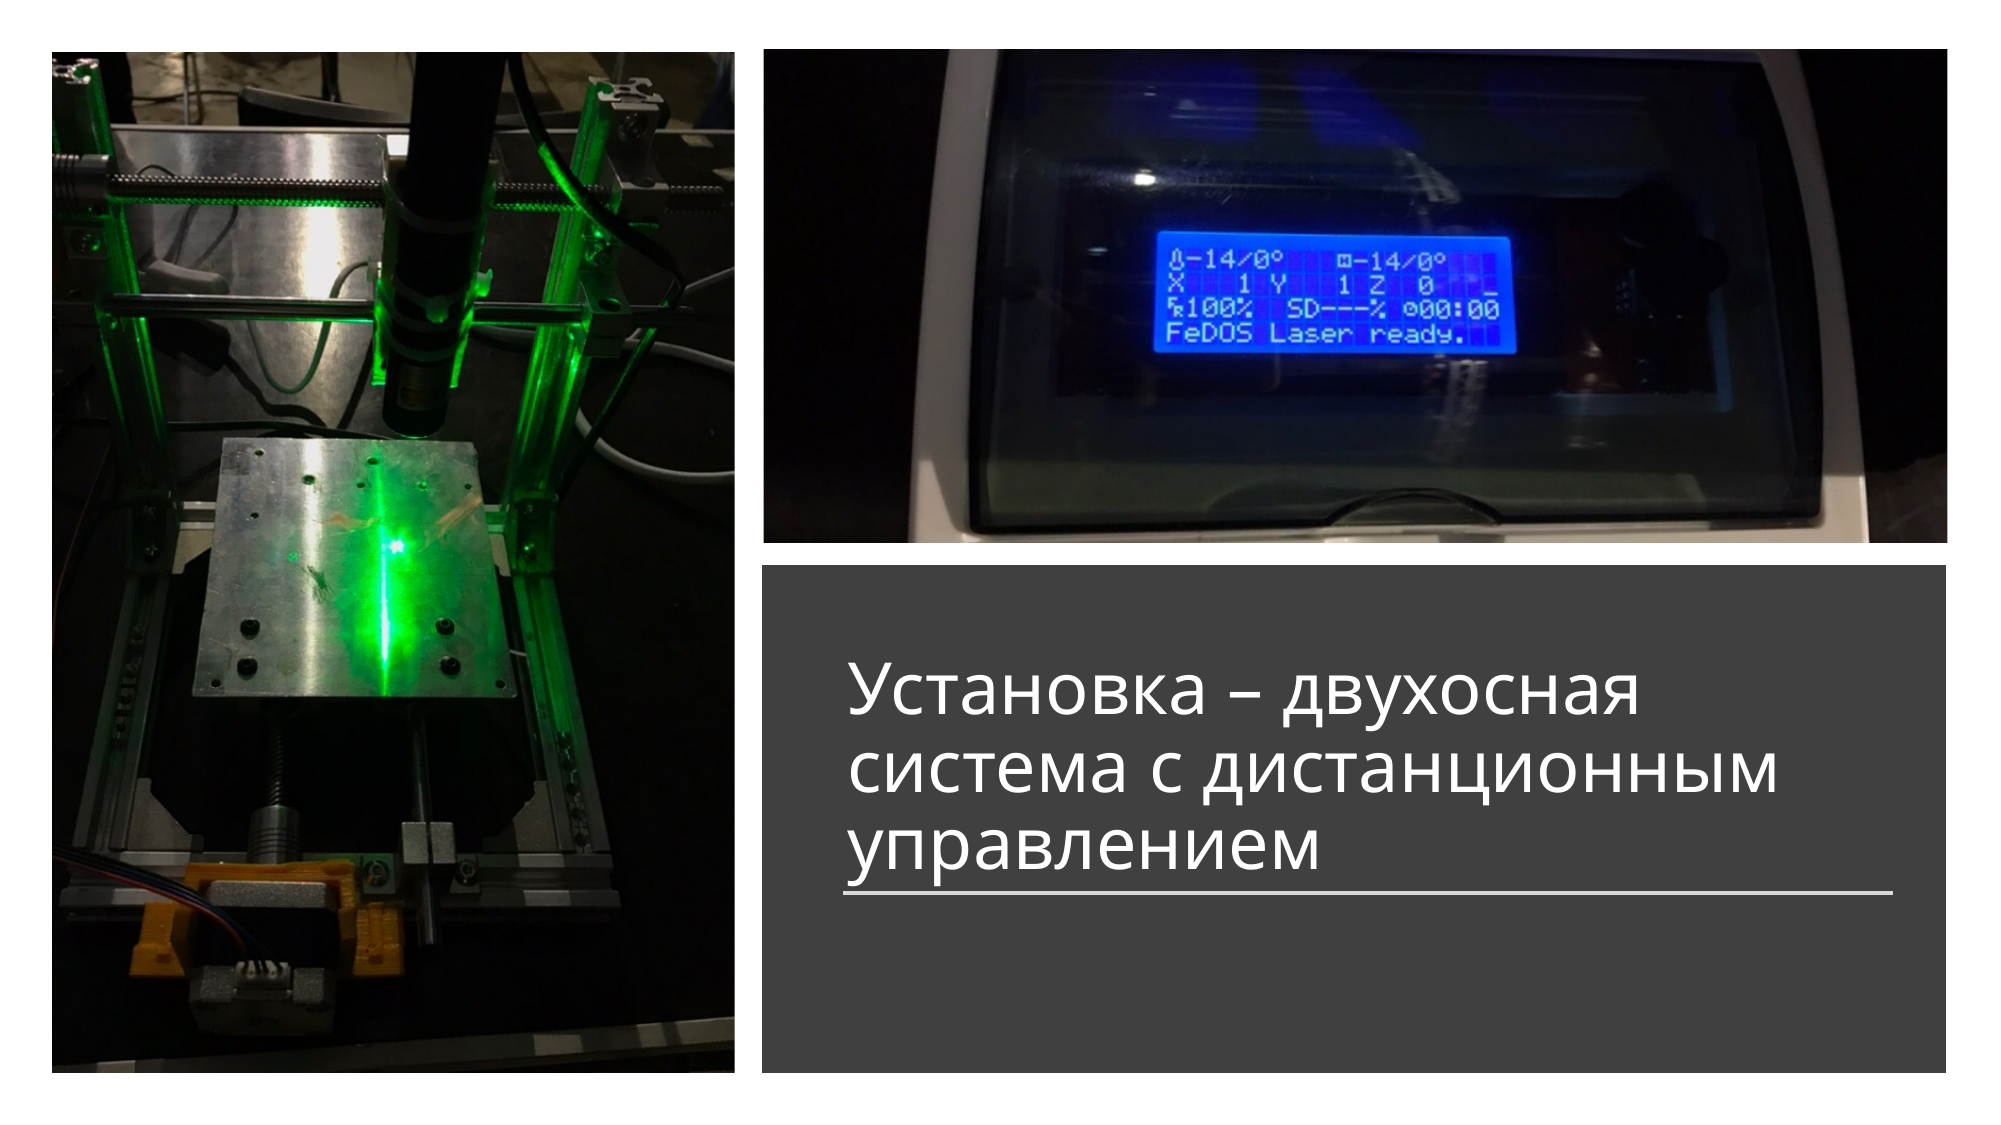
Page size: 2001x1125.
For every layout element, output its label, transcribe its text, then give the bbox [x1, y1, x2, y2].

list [52, 52, 735, 1073]
title Установка – двухосная система с дистанционным управлением [832, 644, 1893, 893]
text_box [771, 575, 1937, 1064]
picture [763, 49, 1948, 543]
